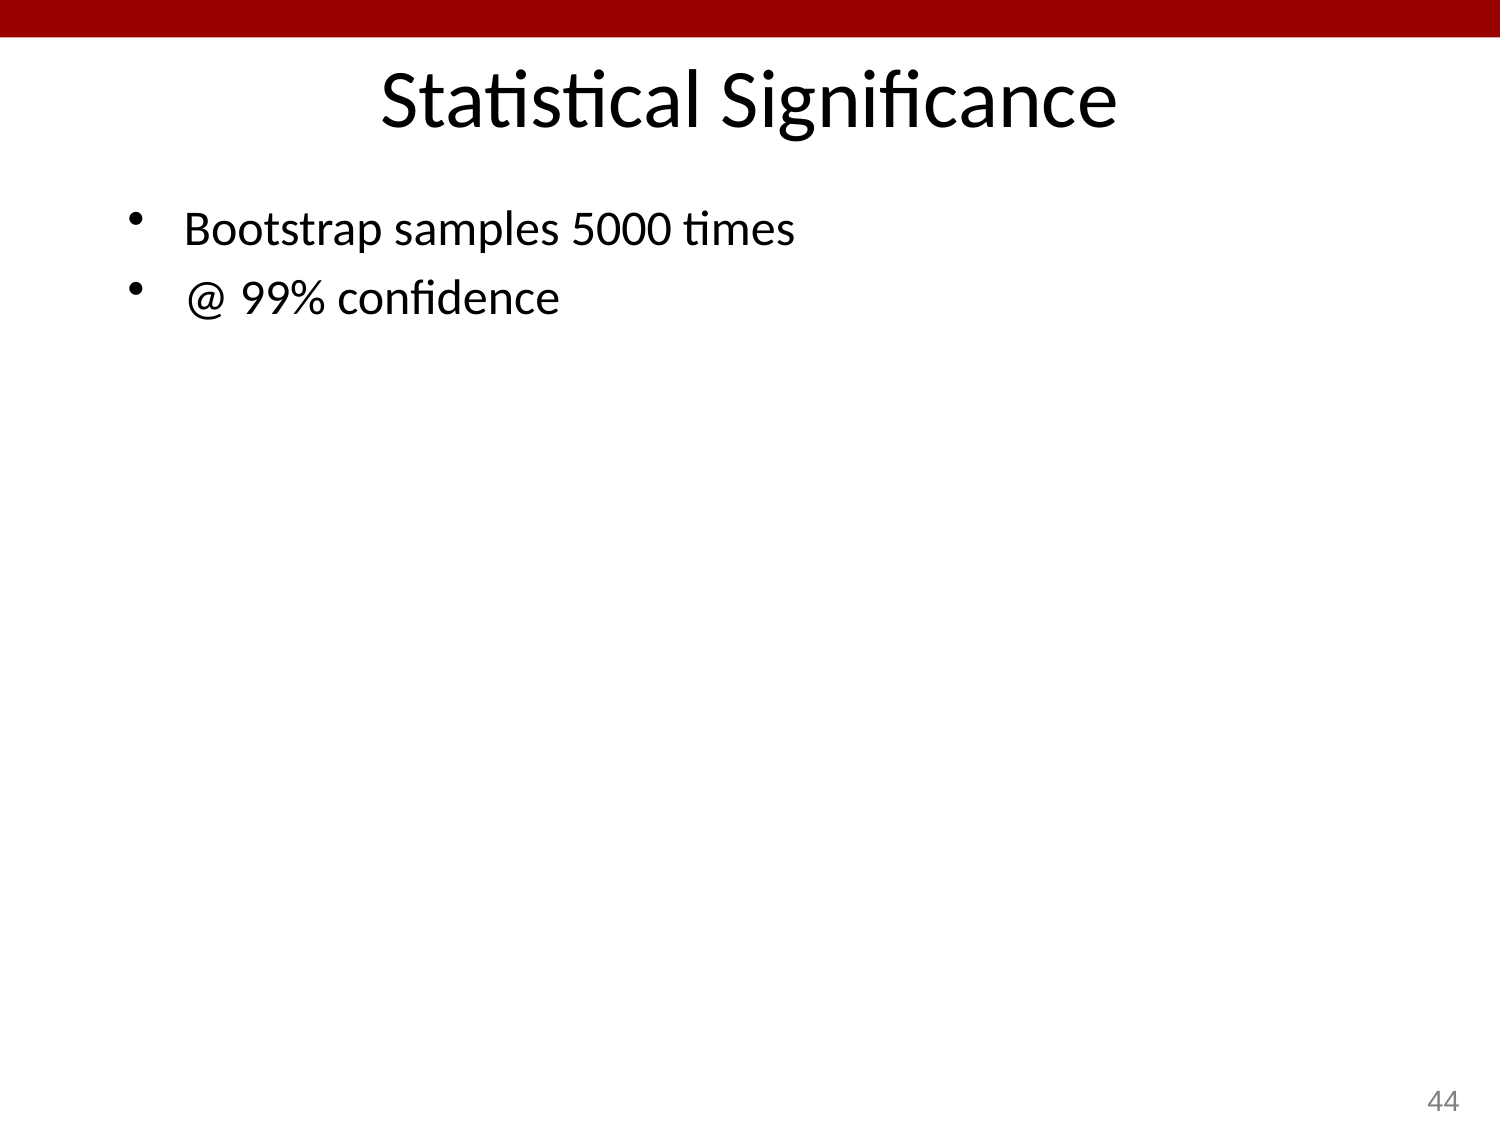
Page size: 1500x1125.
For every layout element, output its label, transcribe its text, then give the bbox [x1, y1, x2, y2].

slide_number 44 [1162, 1049, 1476, 1125]
list Bootstrap samples 5000 times @ 99% confidence [112, 187, 1388, 1051]
title Statistical Significance [112, 37, 1388, 151]
